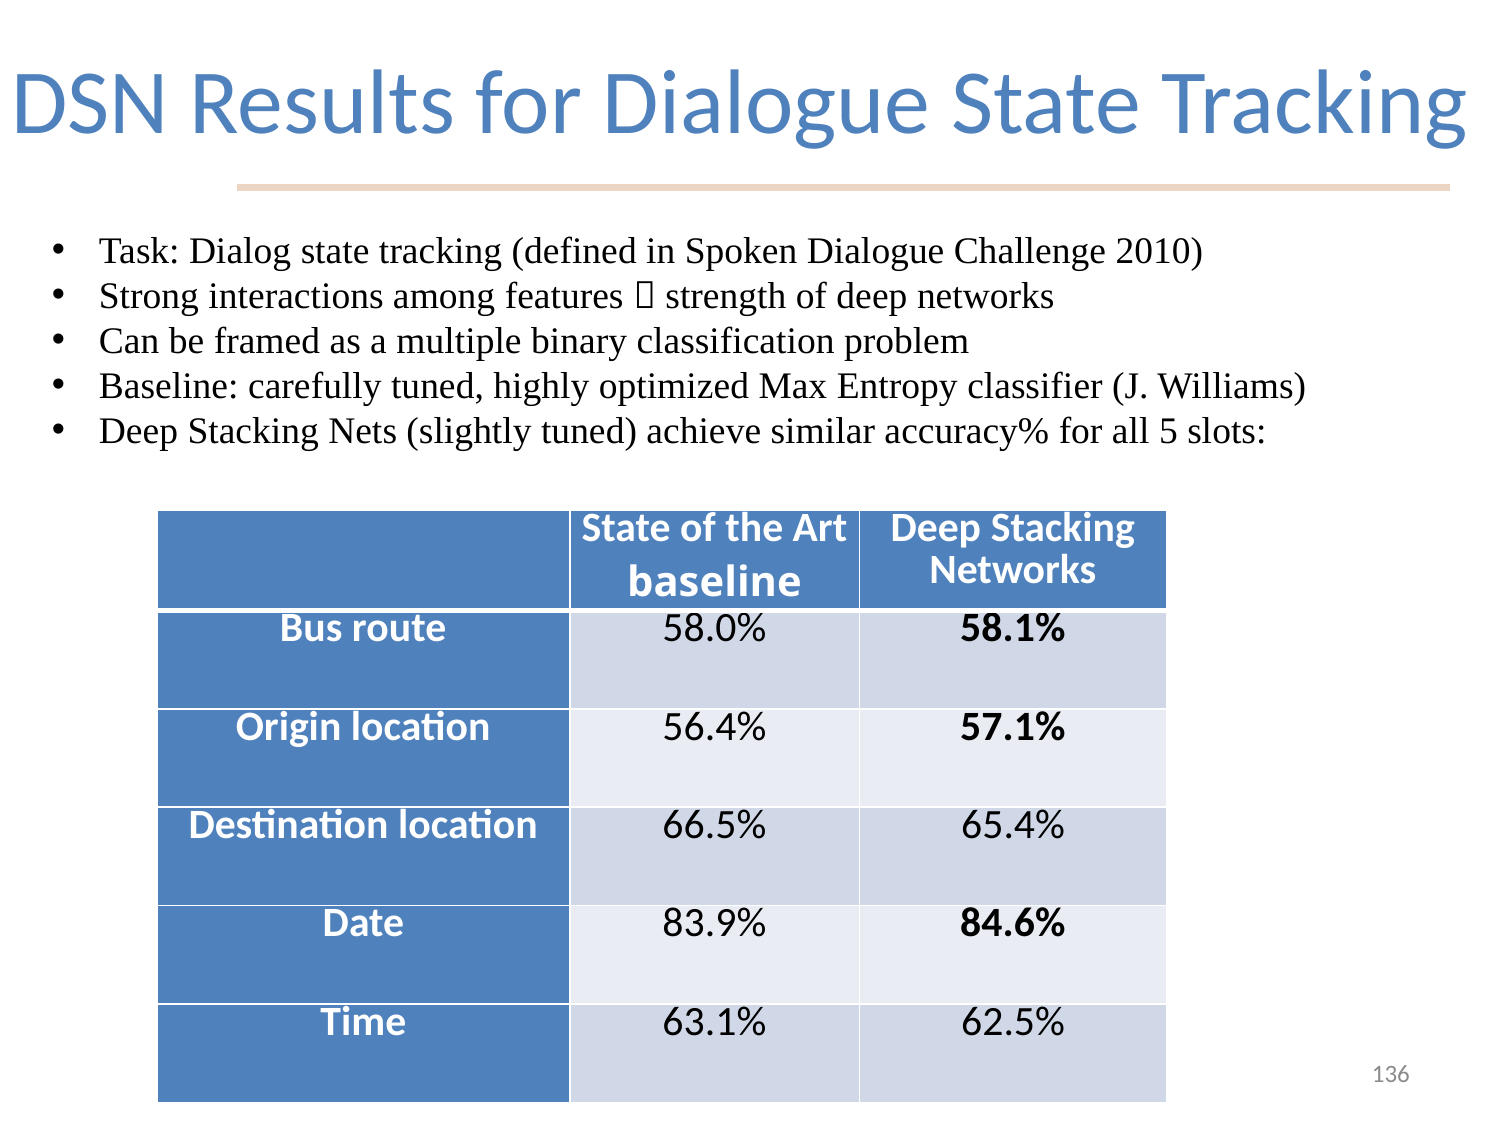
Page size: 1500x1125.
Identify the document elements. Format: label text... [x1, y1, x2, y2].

table_cell Bus route [158, 613, 569, 708]
table_header Deep Stacking Networks [860, 511, 1166, 608]
table_cell 56.4% [571, 710, 859, 806]
table_cell 58.1% [860, 613, 1166, 708]
table_cell Destination location [158, 808, 569, 905]
table_cell 62.5% [860, 1005, 1166, 1102]
table_cell Date [158, 906, 569, 1003]
table_header [158, 511, 569, 608]
text_box Task: Dialog state tracking (defined in Spoken Dialogue Challenge 2010) Strong interactions among features  strength of deep networks Can be framed as a multiple binary classification problem Baseline: carefully tuned, highly optimized Max Entropy classifier (J. Williams) Deep Stacking Nets (slightly tuned) achieve similar accuracy% for all 5 slots: [37, 218, 1323, 459]
table_cell 66.5% [571, 808, 859, 905]
table_cell 83.9% [571, 906, 859, 1003]
table_cell 84.6% [860, 906, 1166, 1003]
table_cell Origin location [158, 710, 569, 806]
table_cell 58.0% [571, 613, 859, 708]
table_header State of the Art baseline [571, 511, 859, 608]
table_cell 63.1% [571, 1005, 859, 1102]
table_cell 57.1% [860, 710, 1166, 806]
table_cell Time [158, 1005, 569, 1102]
table_cell 65.4% [860, 808, 1166, 905]
title DSN Results for Dialogue State Tracking [0, 3, 1488, 191]
slide_number 136 [1167, 1042, 1425, 1103]
